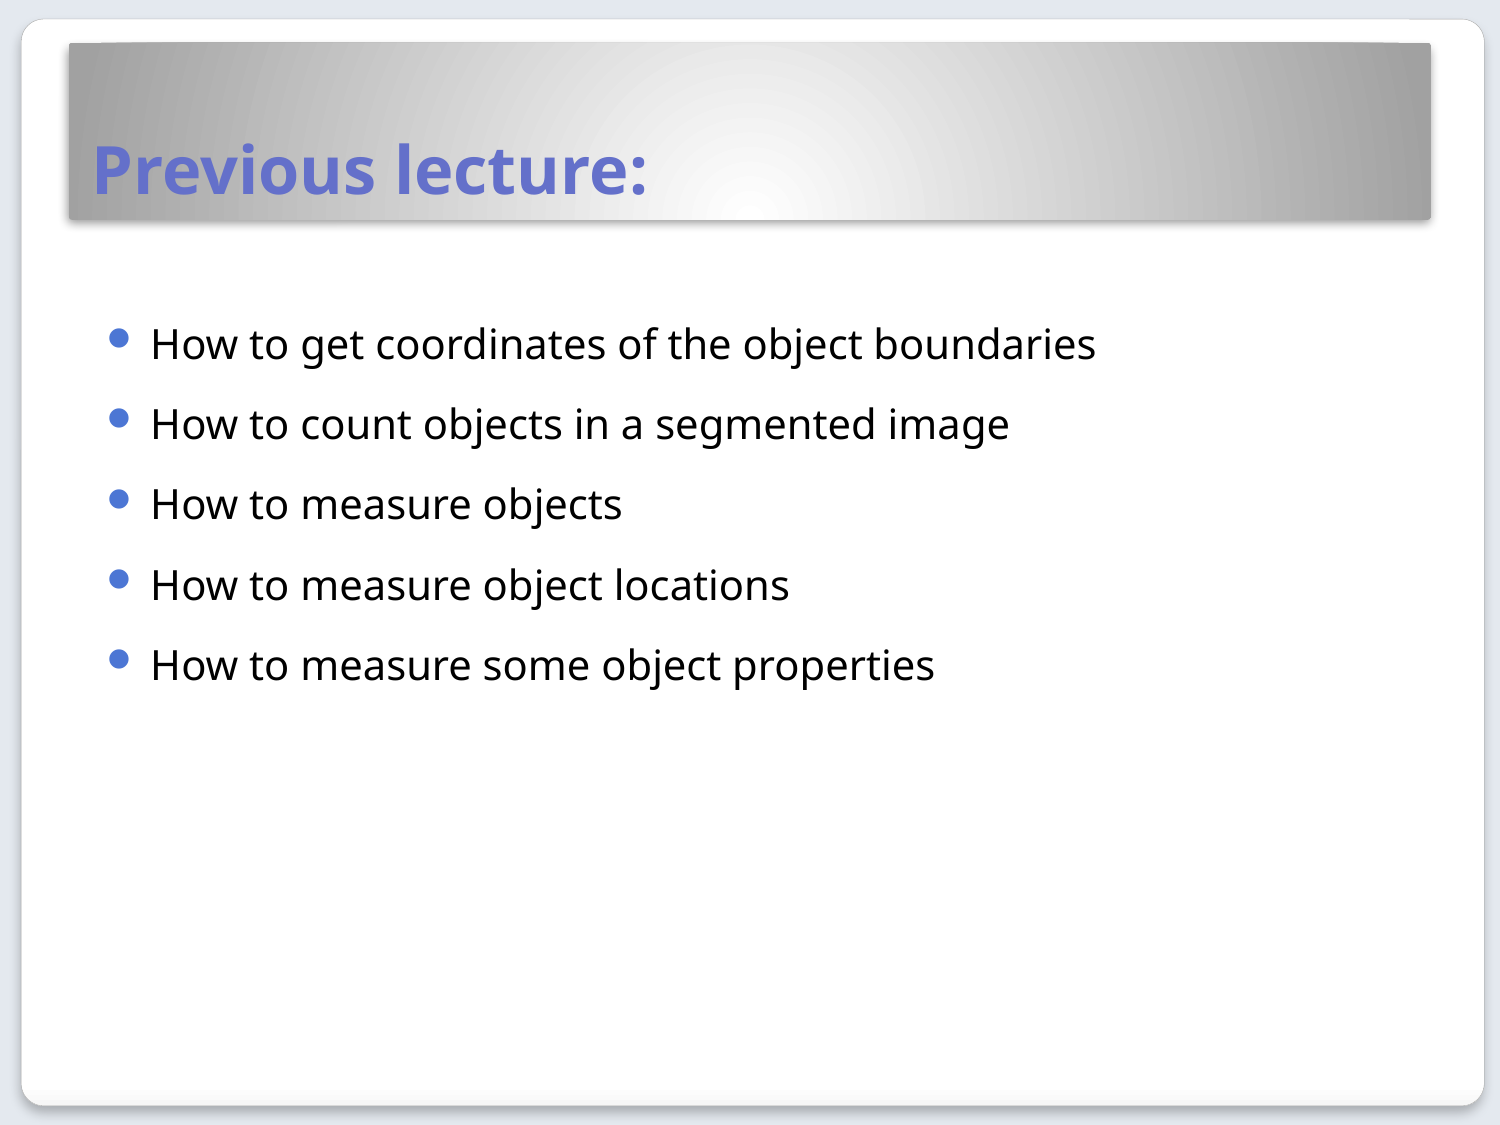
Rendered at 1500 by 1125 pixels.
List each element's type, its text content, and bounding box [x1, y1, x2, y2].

list How to get coordinates of the object boundaries How to count objects in a segmented image How to measure objects How to measure object locations How to measure some object properties [76, 302, 1420, 1047]
title Previous lecture: [76, 42, 1420, 216]
